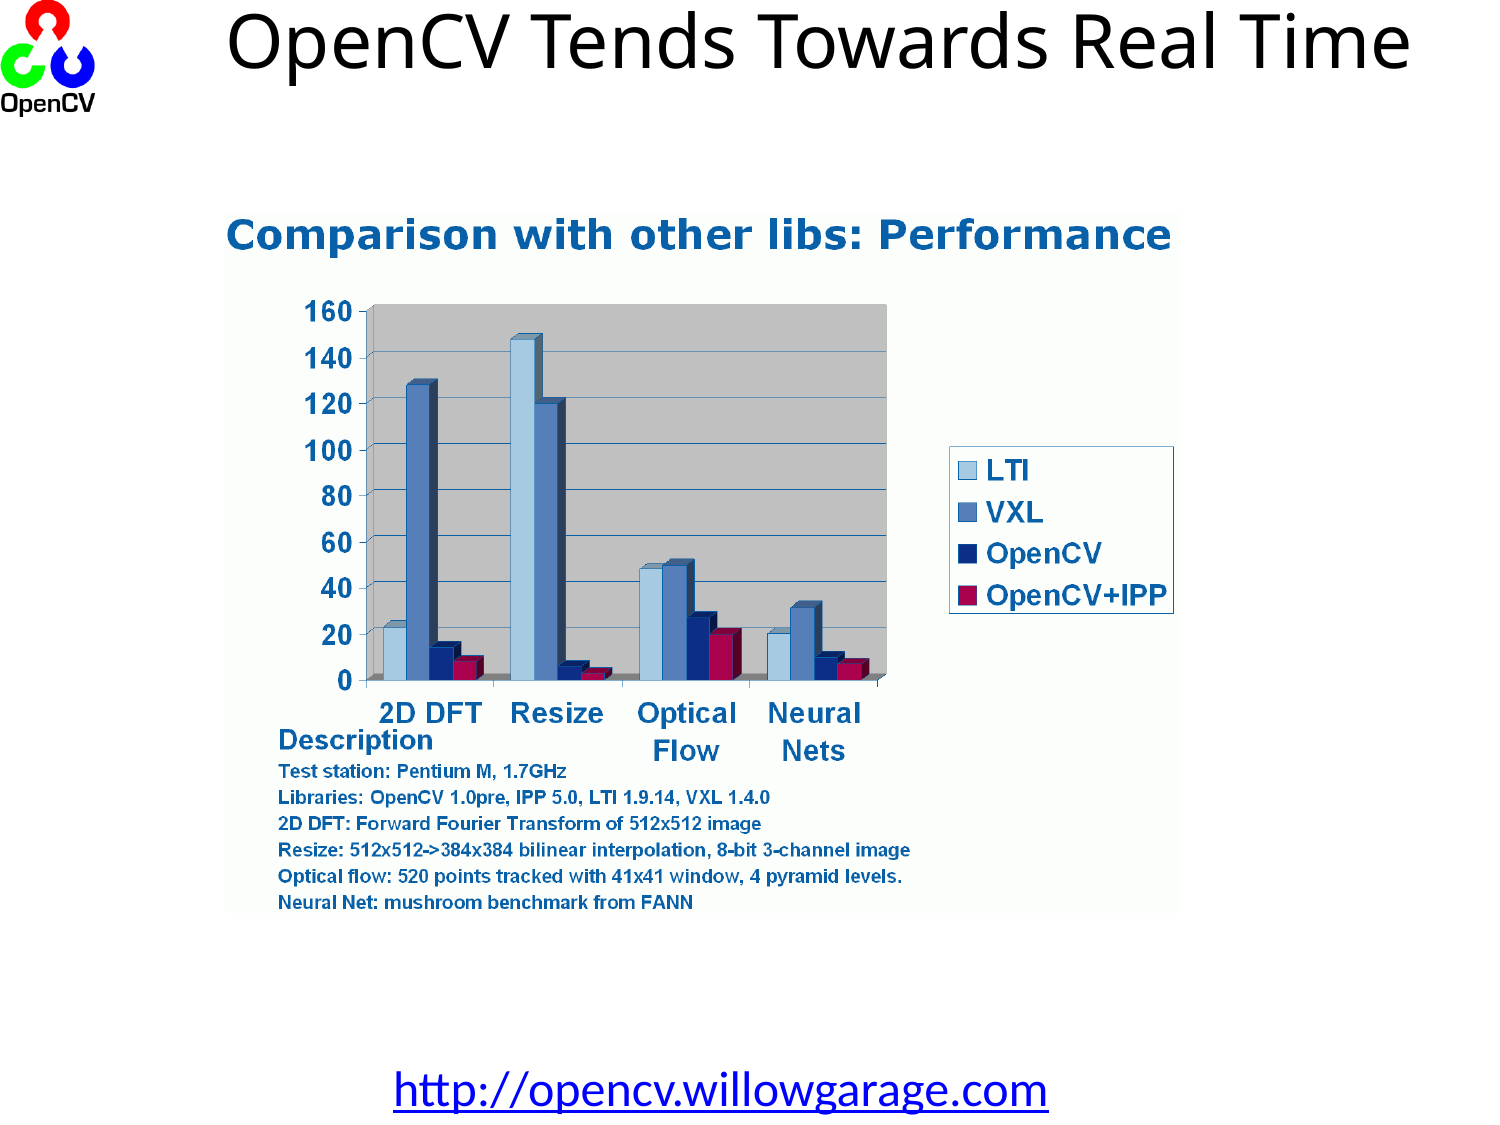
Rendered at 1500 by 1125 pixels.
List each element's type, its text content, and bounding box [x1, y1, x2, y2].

text_box OpenCV Tends Towards Real Time [144, 0, 1495, 133]
picture [224, 212, 1179, 913]
text_box http://opencv.willowgarage.com [378, 1049, 1064, 1124]
picture [0, 0, 95, 118]
